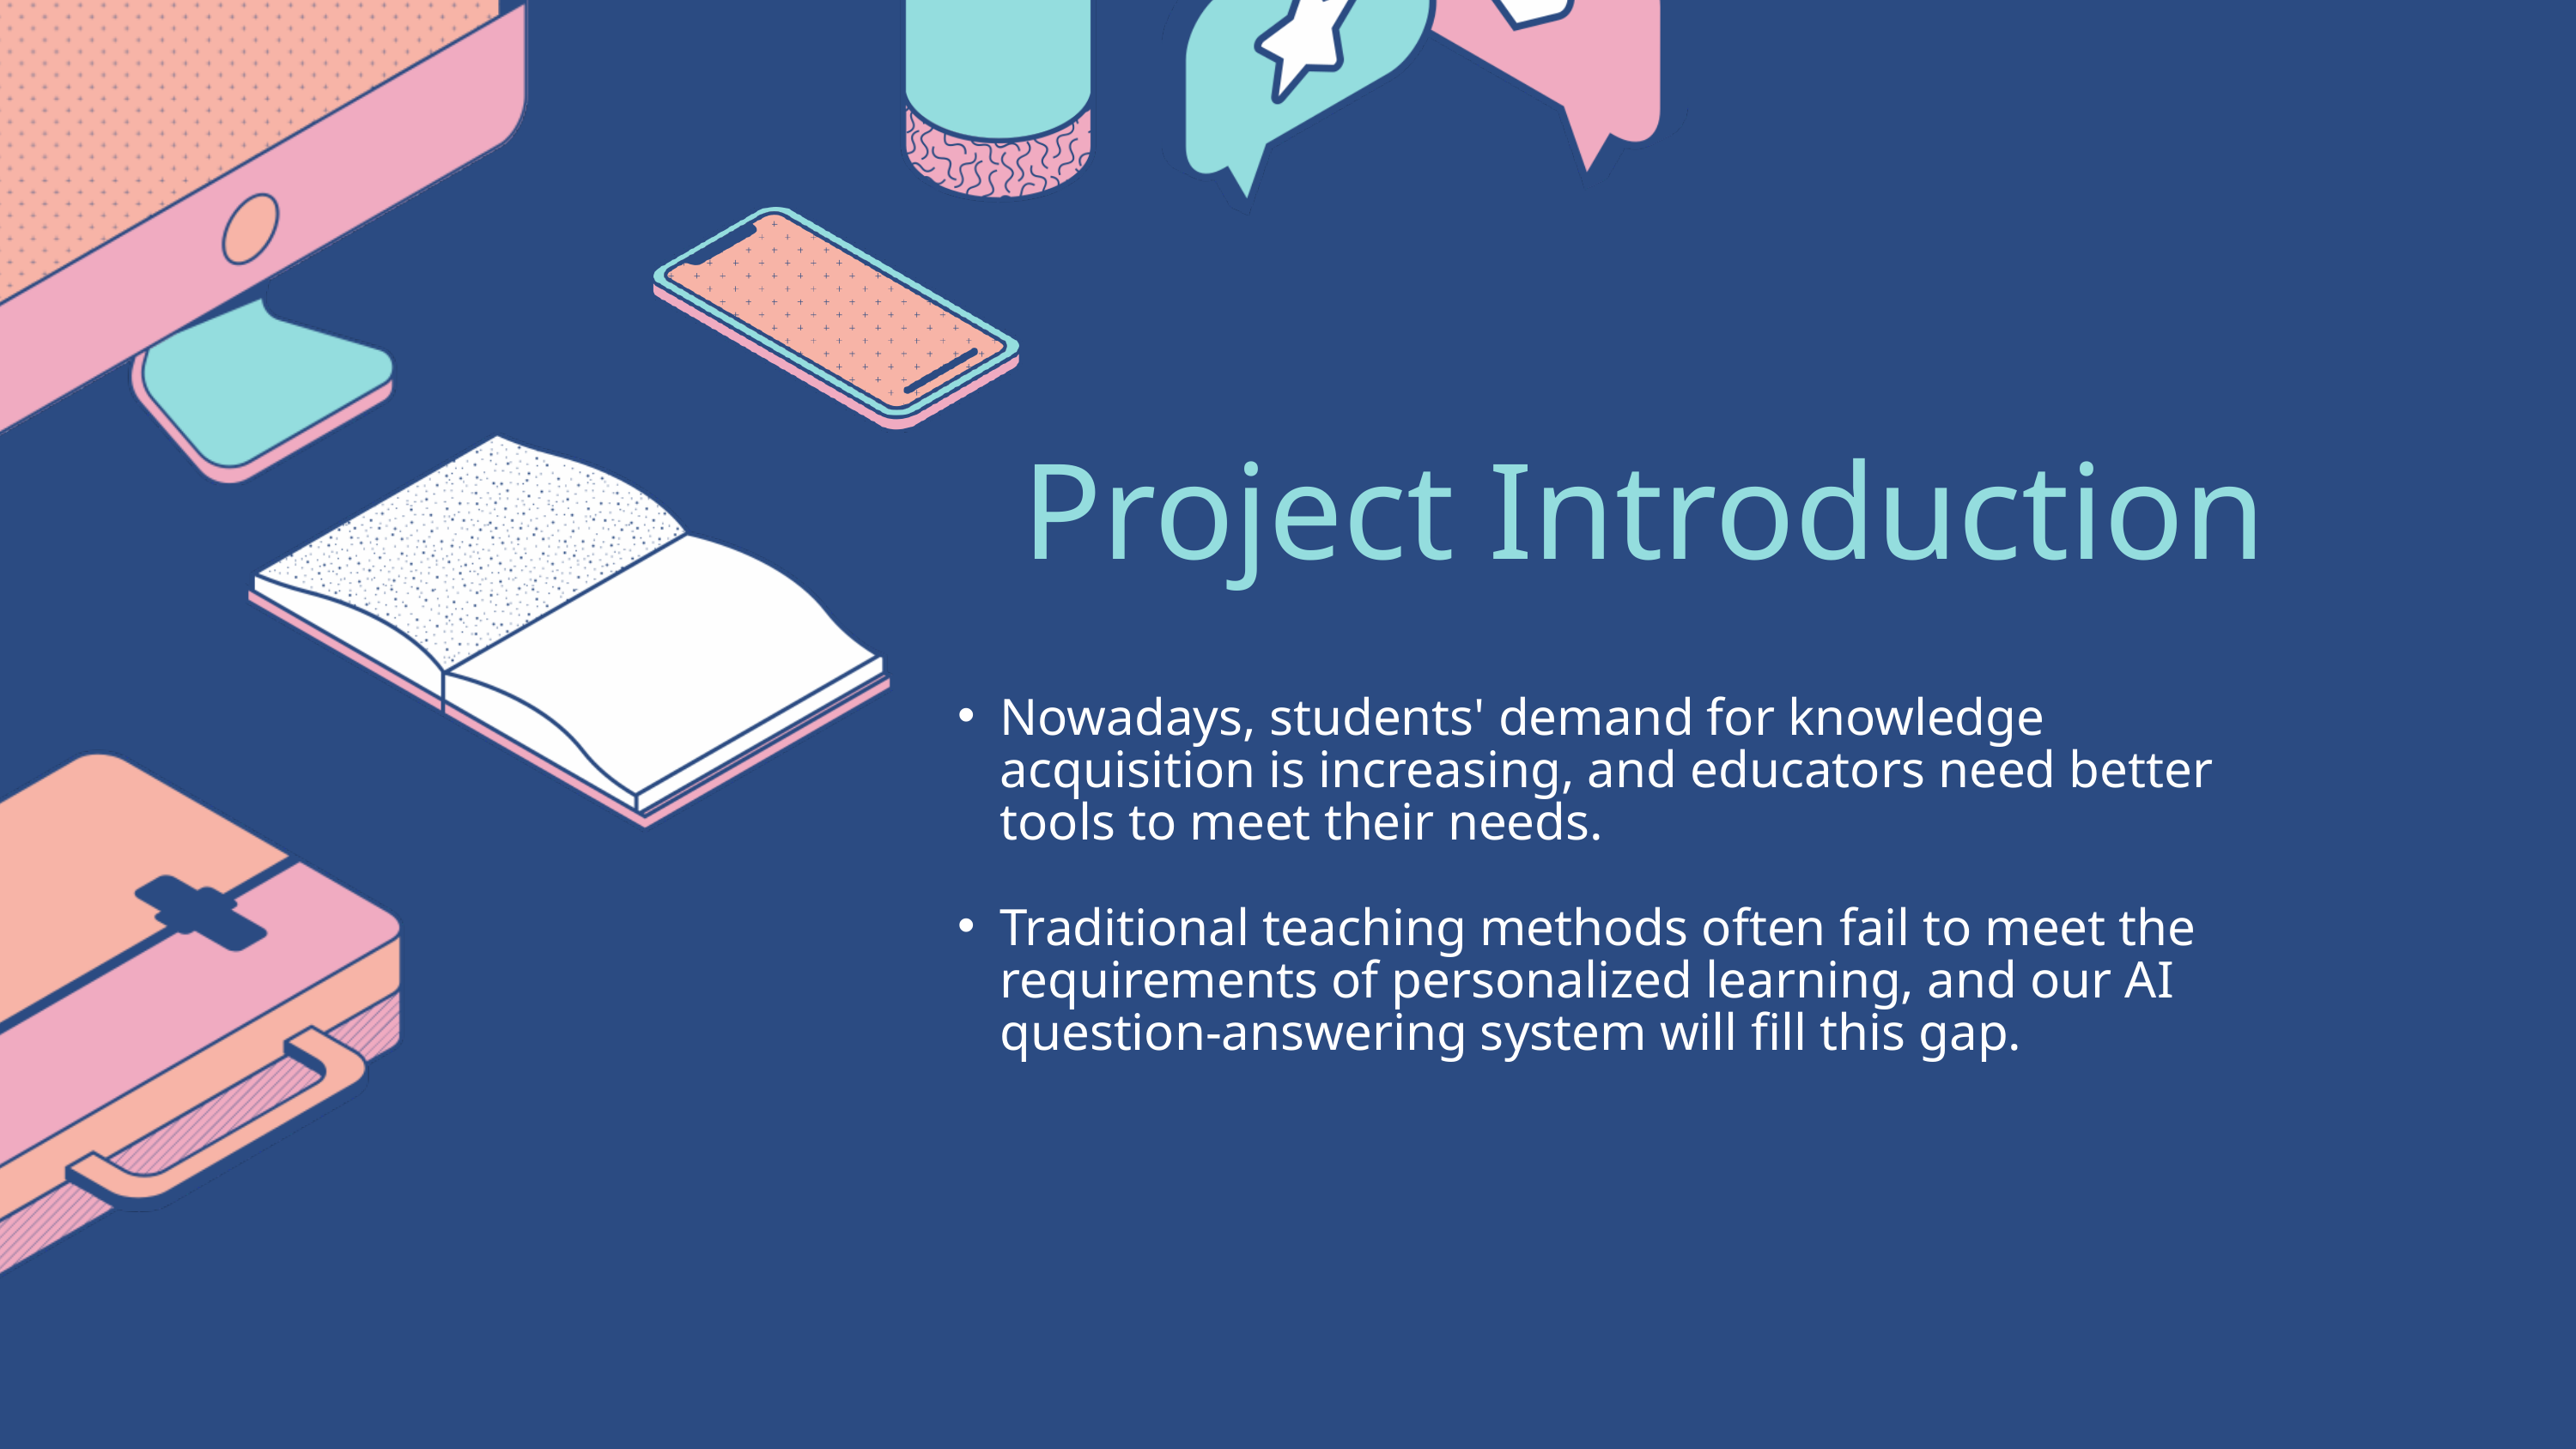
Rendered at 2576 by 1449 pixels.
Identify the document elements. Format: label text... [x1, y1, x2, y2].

text_box Project Introduction [1022, 446, 2335, 586]
text_box [893, 0, 1103, 203]
text_box [0, 0, 529, 487]
text_box [1161, 0, 1689, 217]
text_box Nowadays, students' demand for knowledge acquisition is increasing, and educators need better tools to meet their needs. Traditional teaching methods often fail to meet the requirements of personalized learning, and our AI question-answering system will fill this gap. [914, 692, 2228, 1061]
text_box [245, 432, 894, 833]
text_box [649, 203, 1023, 433]
text_box [0, 749, 406, 1329]
